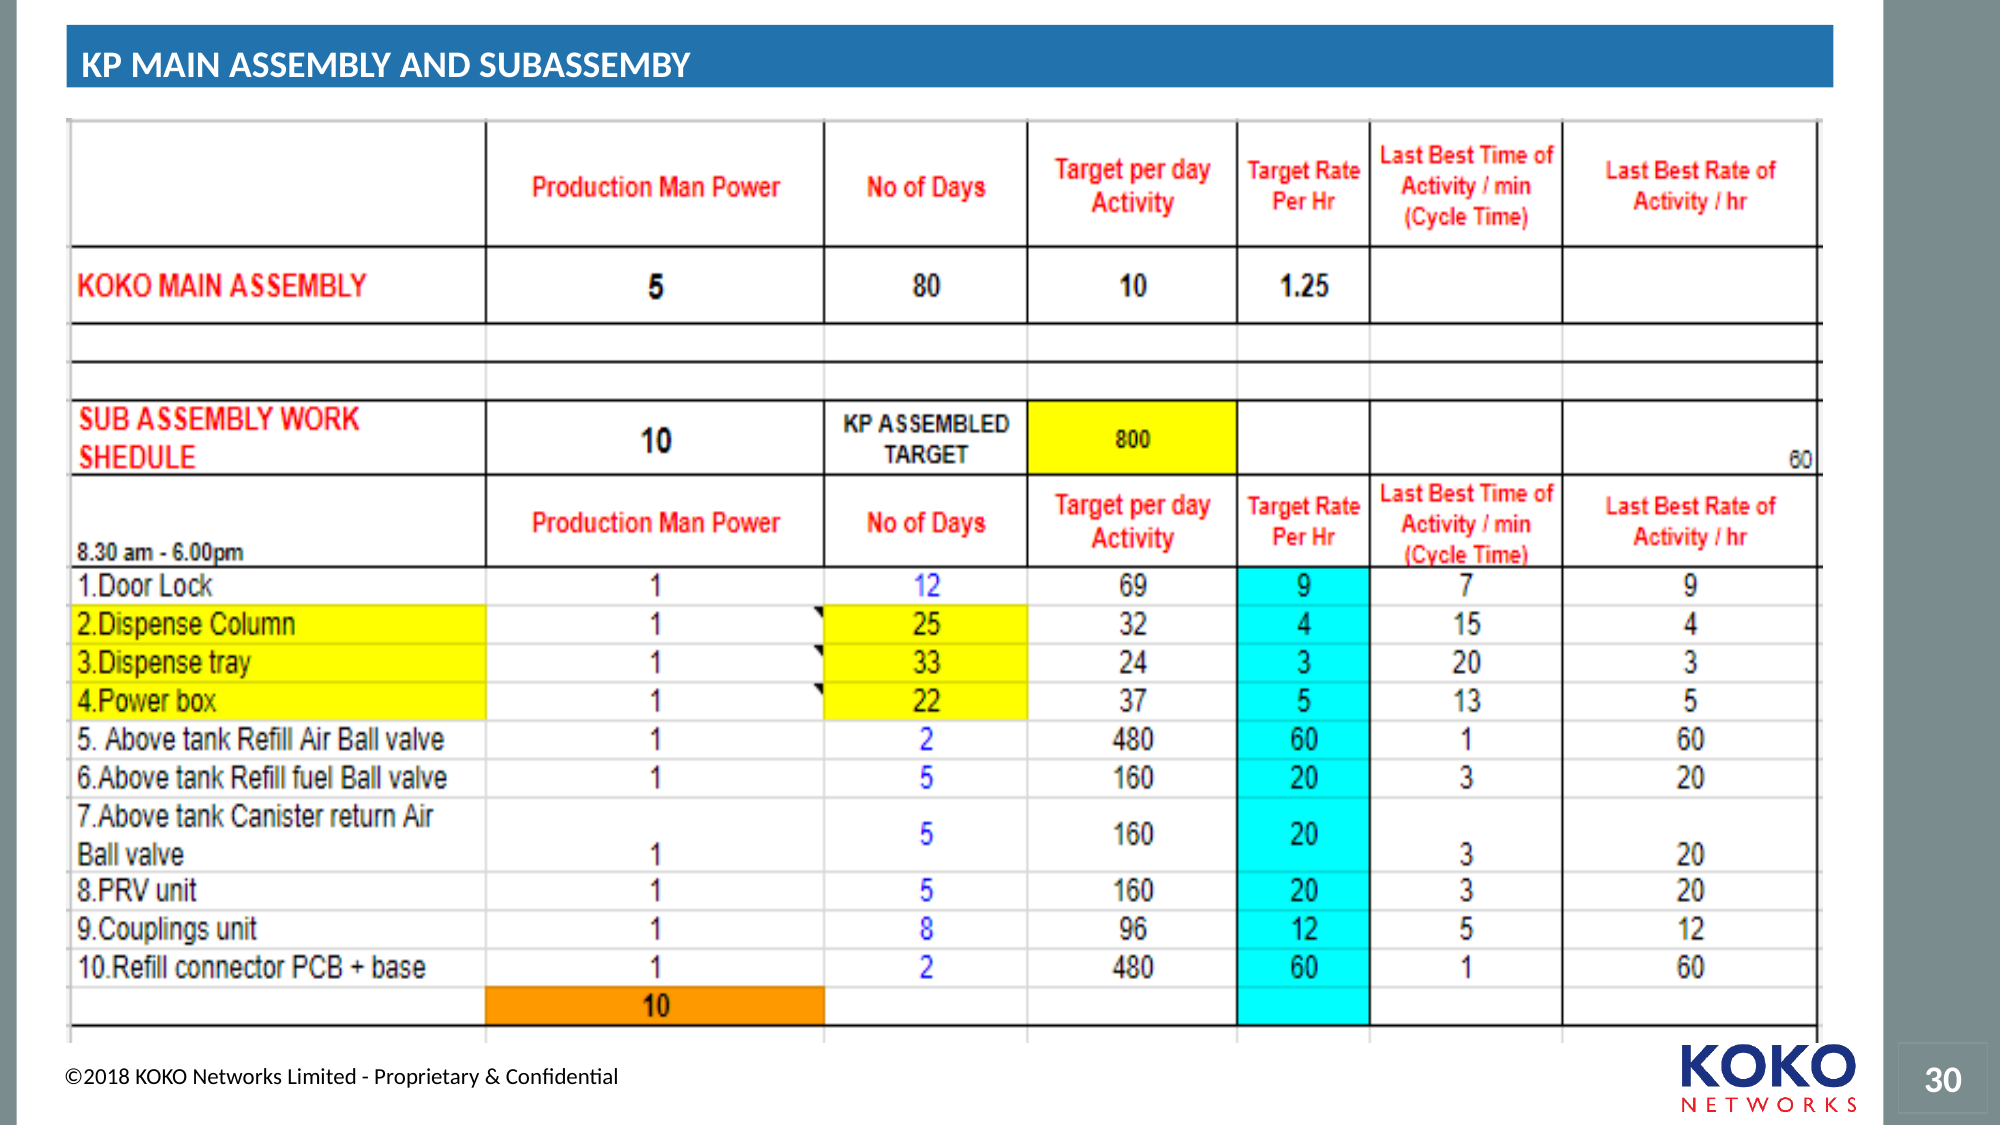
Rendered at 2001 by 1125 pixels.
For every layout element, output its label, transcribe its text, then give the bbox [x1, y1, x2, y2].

list KP MAIN ASSEMBLY AND SUBASSEMBY [66, 24, 1834, 88]
slide_number ‹#› [1898, 1042, 1988, 1114]
picture [66, 118, 1896, 1125]
